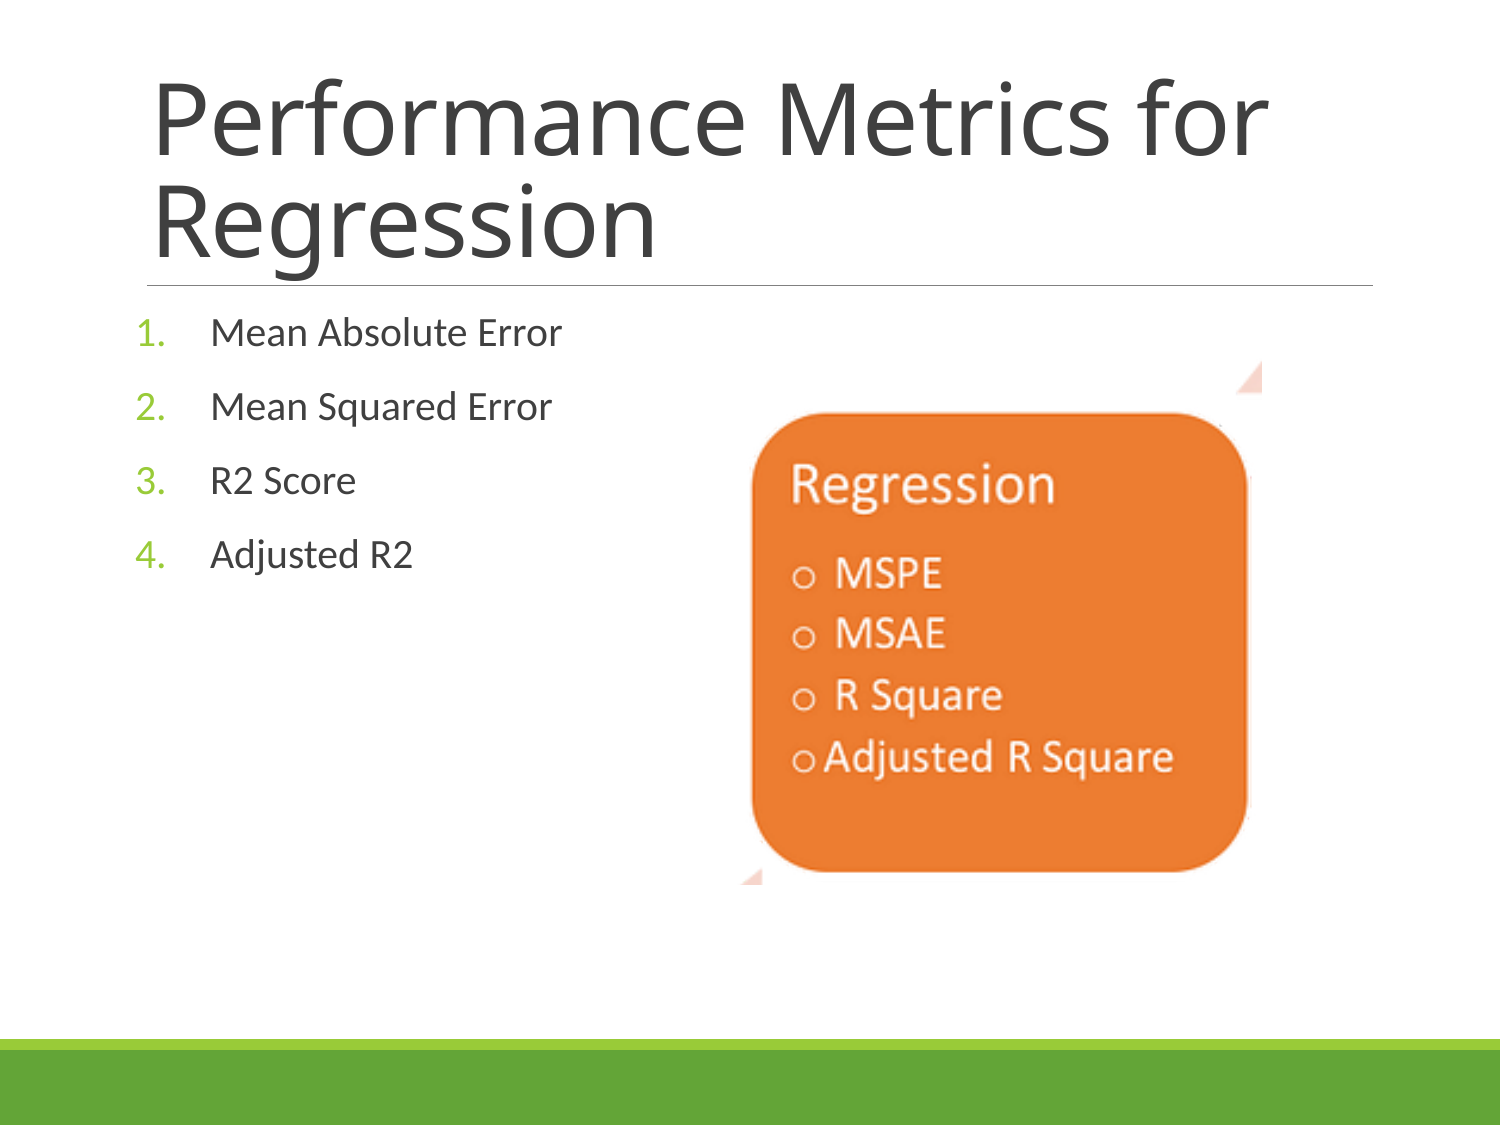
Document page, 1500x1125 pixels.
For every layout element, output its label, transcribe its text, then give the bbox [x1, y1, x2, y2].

picture [721, 336, 1263, 886]
list Mean Absolute Error Mean Squared Error R2 Score Adjusted R2 [135, 302, 1373, 963]
title Performance Metrics for Regression [135, 47, 1373, 285]
